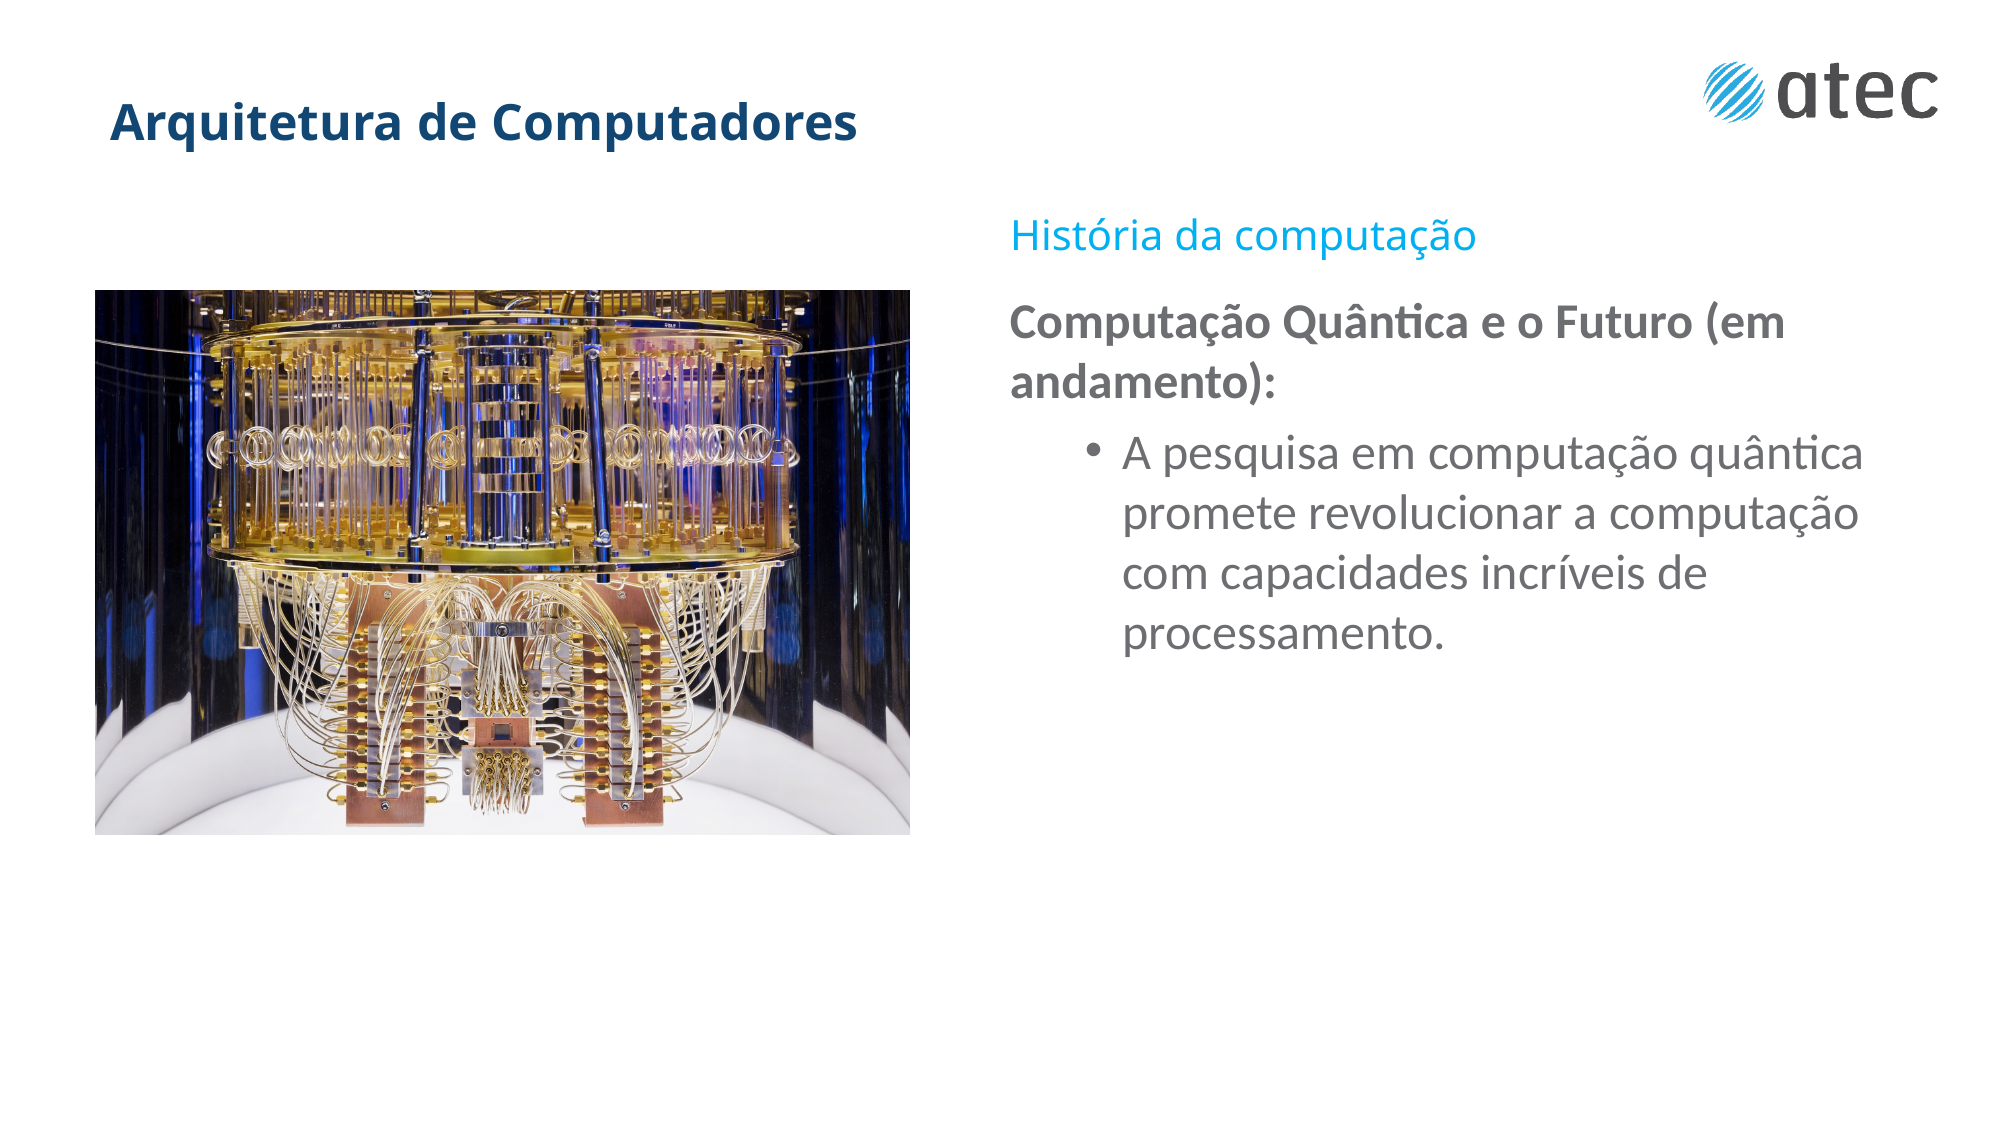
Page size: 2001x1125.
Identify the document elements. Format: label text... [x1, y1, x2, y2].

list História da computação [995, 200, 1900, 270]
title Arquitetura de Computadores [95, 64, 1652, 177]
list Computação Quântica e o Futuro (em andamento): A pesquisa em computação quântica promete revolucionar a computação com capacidades incríveis de processamento. [994, 281, 1900, 904]
picture [0, 0, 2000, 1125]
